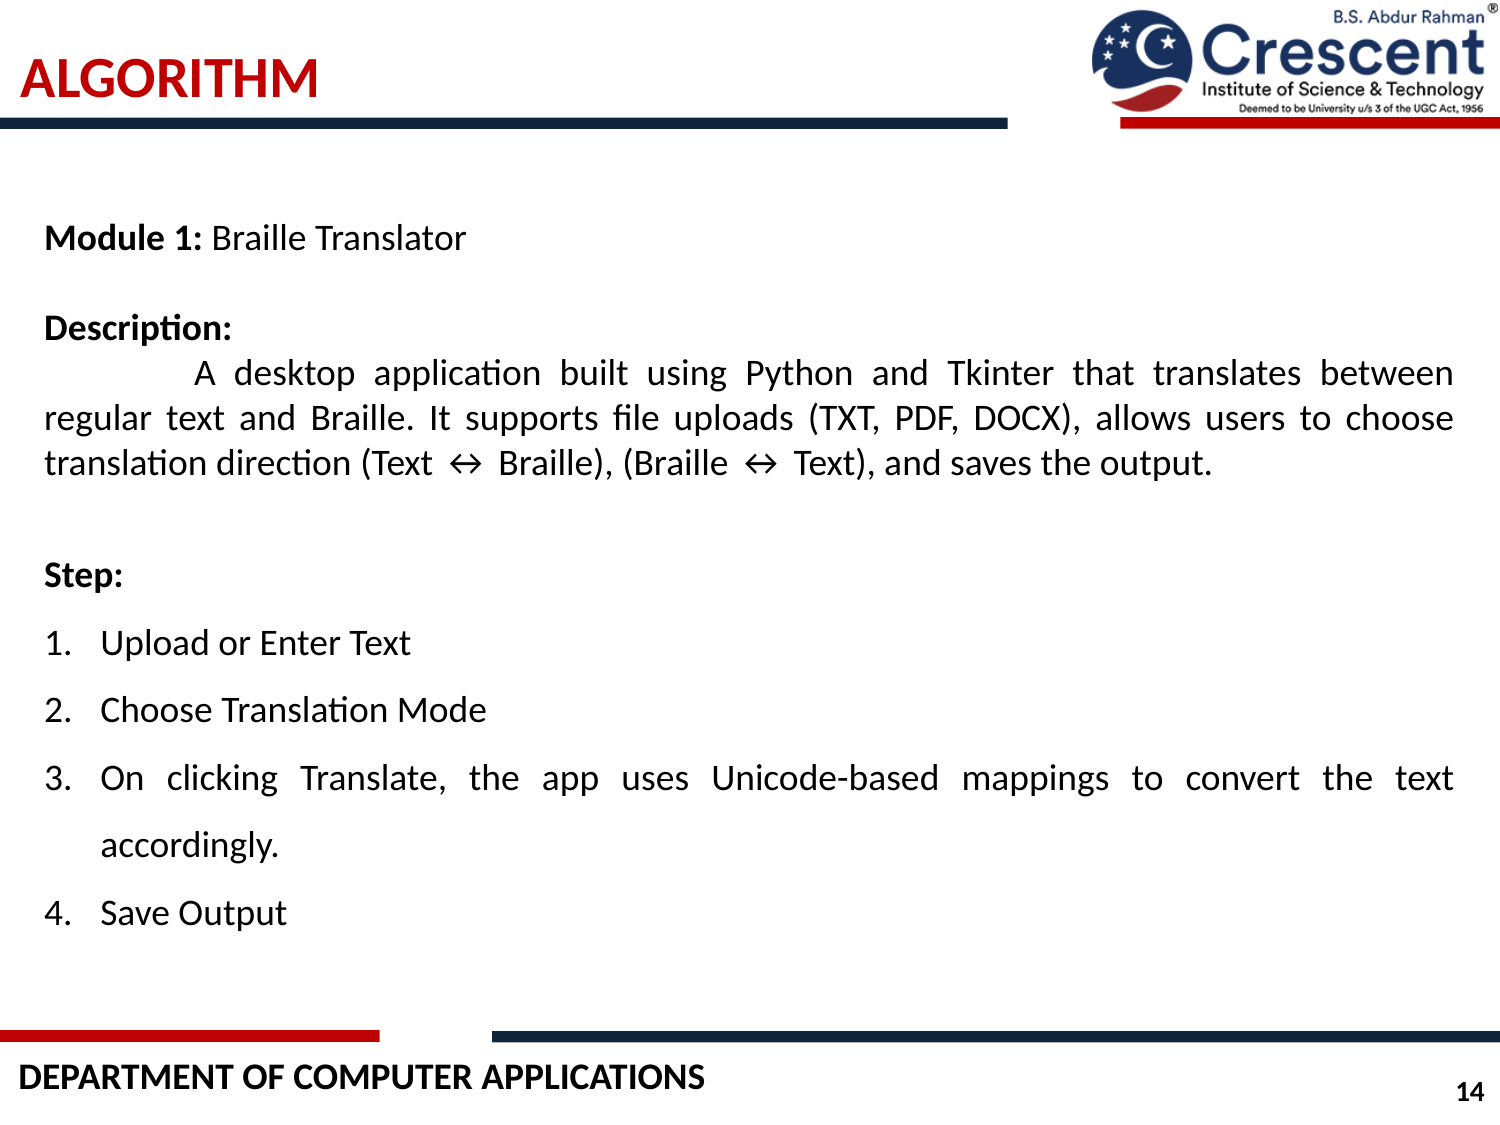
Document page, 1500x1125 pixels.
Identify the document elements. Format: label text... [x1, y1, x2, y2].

text_box DEPARTMENT OF COMPUTER APPLICATIONS [3, 1044, 722, 1105]
slide_number 14 [1149, 1059, 1500, 1120]
text_box [490, 1029, 1500, 1044]
text_box [1118, 120, 1500, 131]
text_box [0, 116, 1010, 131]
text_box ALGORITHM [6, 31, 336, 117]
text_box Module 1: Braille Translator Description: A desktop application built using Python and Tkinter that translates between regular text and Braille. It supports file uploads (TXT, PDF, DOCX), allows users to choose translation direction (Text ↔ Braille), (Braille ↔ Text), and saves the output. Step: Upload or Enter Text Choose Translation Mode On clicking Translate, the app uses Unicode-based mappings to convert the text accordingly. Save Output [29, 205, 1471, 941]
text_box [0, 1028, 382, 1044]
picture [1092, 2, 1498, 114]
